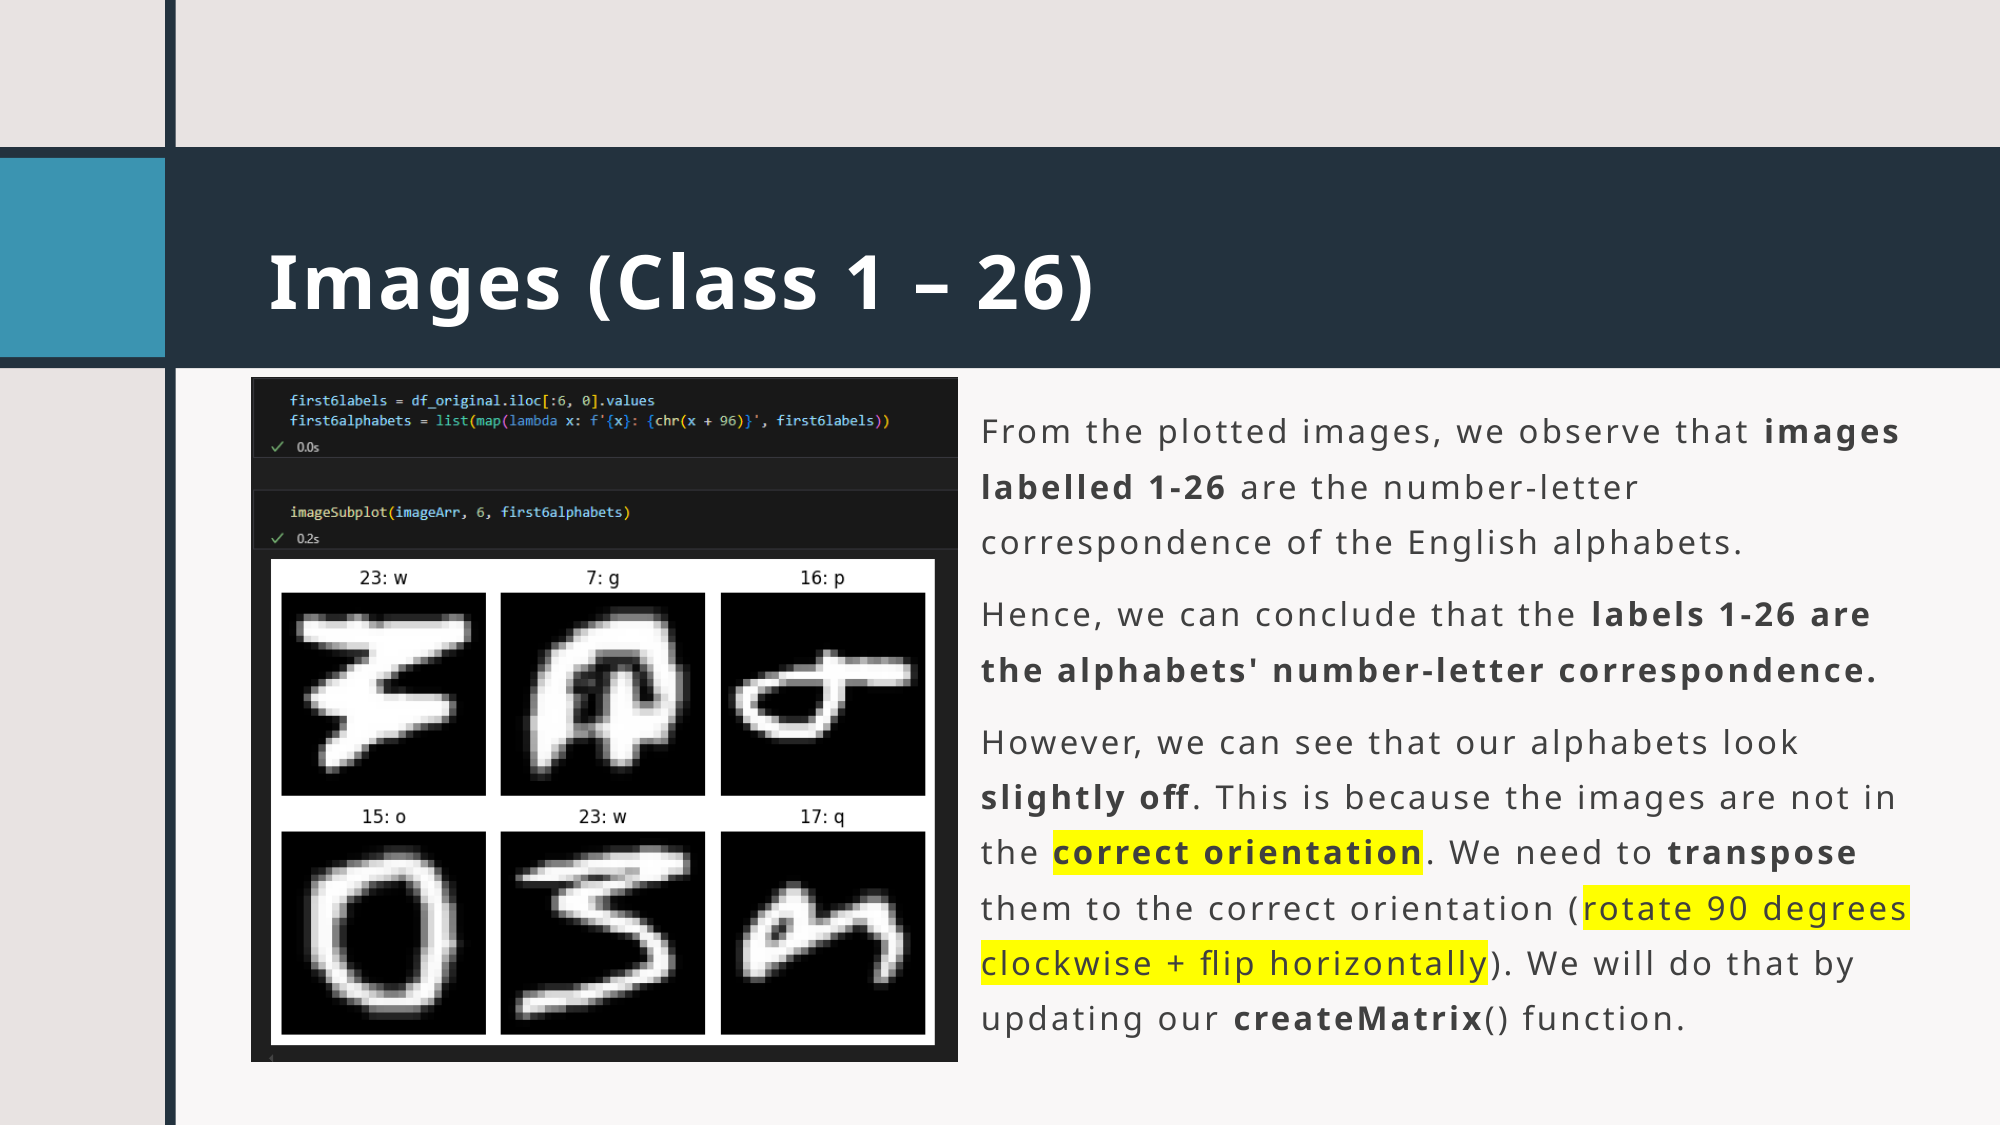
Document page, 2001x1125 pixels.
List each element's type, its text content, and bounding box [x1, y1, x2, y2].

text_box [0, 146, 164, 157]
list From the plotted images, we observe that images labelled 1-26 are the number-letter correspondence of the English alphabets. Hence, we can conclude that the labels 1-26 are the alphabets' number-letter correspondence. However, we can see that our alphabets look slightly off. This is because the images are not in the correct orientation. We need to transpose them to the correct orientation (rotate 90 degrees clockwise + flip horizontally). We will do that by updating our createMatrix() function. [962, 377, 1933, 1062]
text_box [177, 369, 2000, 1125]
title Images (Class 1 – 26) [251, 171, 1895, 341]
text_box [177, 0, 2000, 146]
text_box [0, 157, 164, 358]
text_box [177, 146, 2000, 369]
text_box [0, 369, 164, 1125]
text_box [0, 0, 164, 146]
text_box [164, 0, 177, 1125]
text_box [0, 358, 164, 369]
picture [251, 376, 958, 1063]
